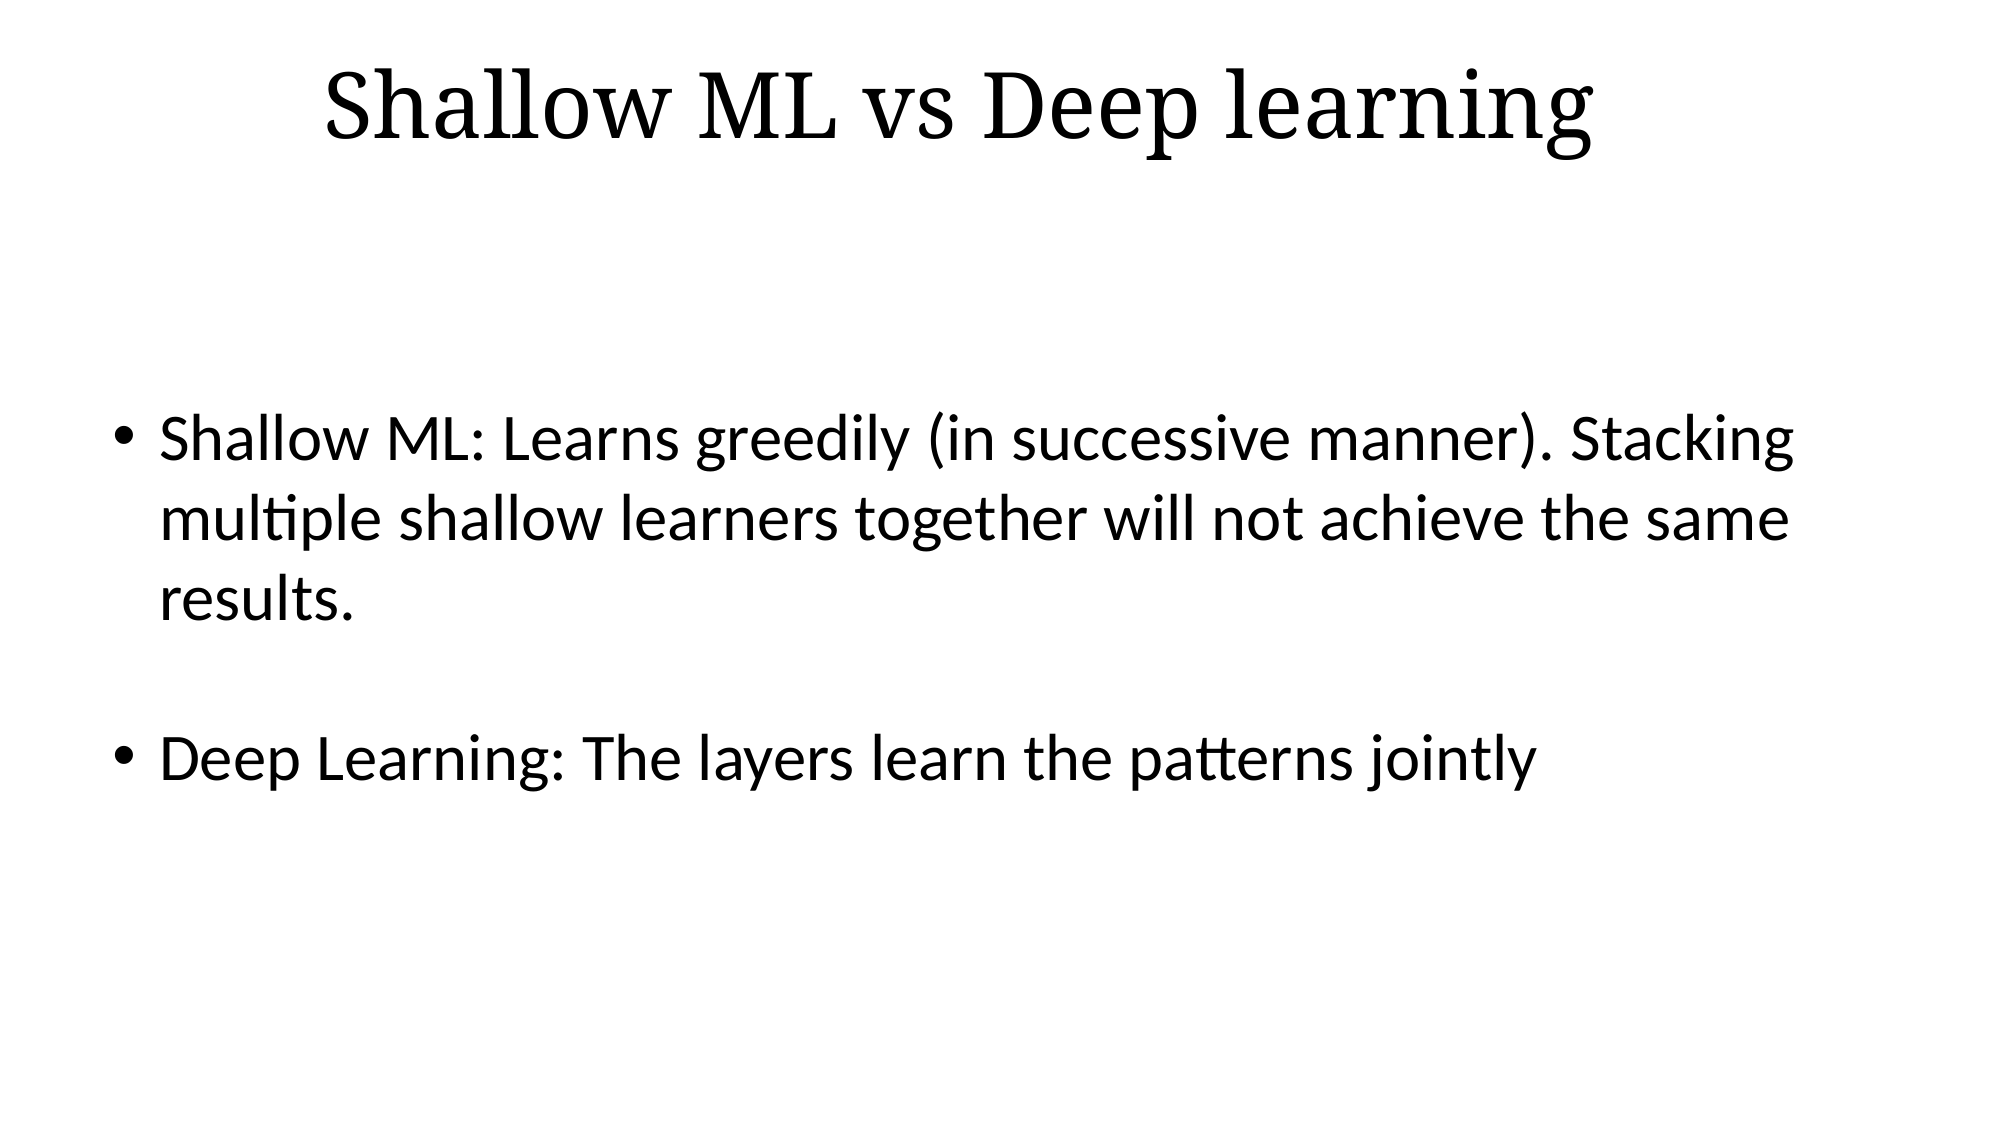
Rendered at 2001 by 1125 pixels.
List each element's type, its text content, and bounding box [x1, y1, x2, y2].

title Shallow ML vs Deep learning [97, 0, 1823, 218]
text_box Shallow ML: Learns greedily (in successive manner). Stacking multiple shallow learners together will not achieve the same results. Deep Learning: The layers learn the patterns jointly [97, 386, 2000, 802]
